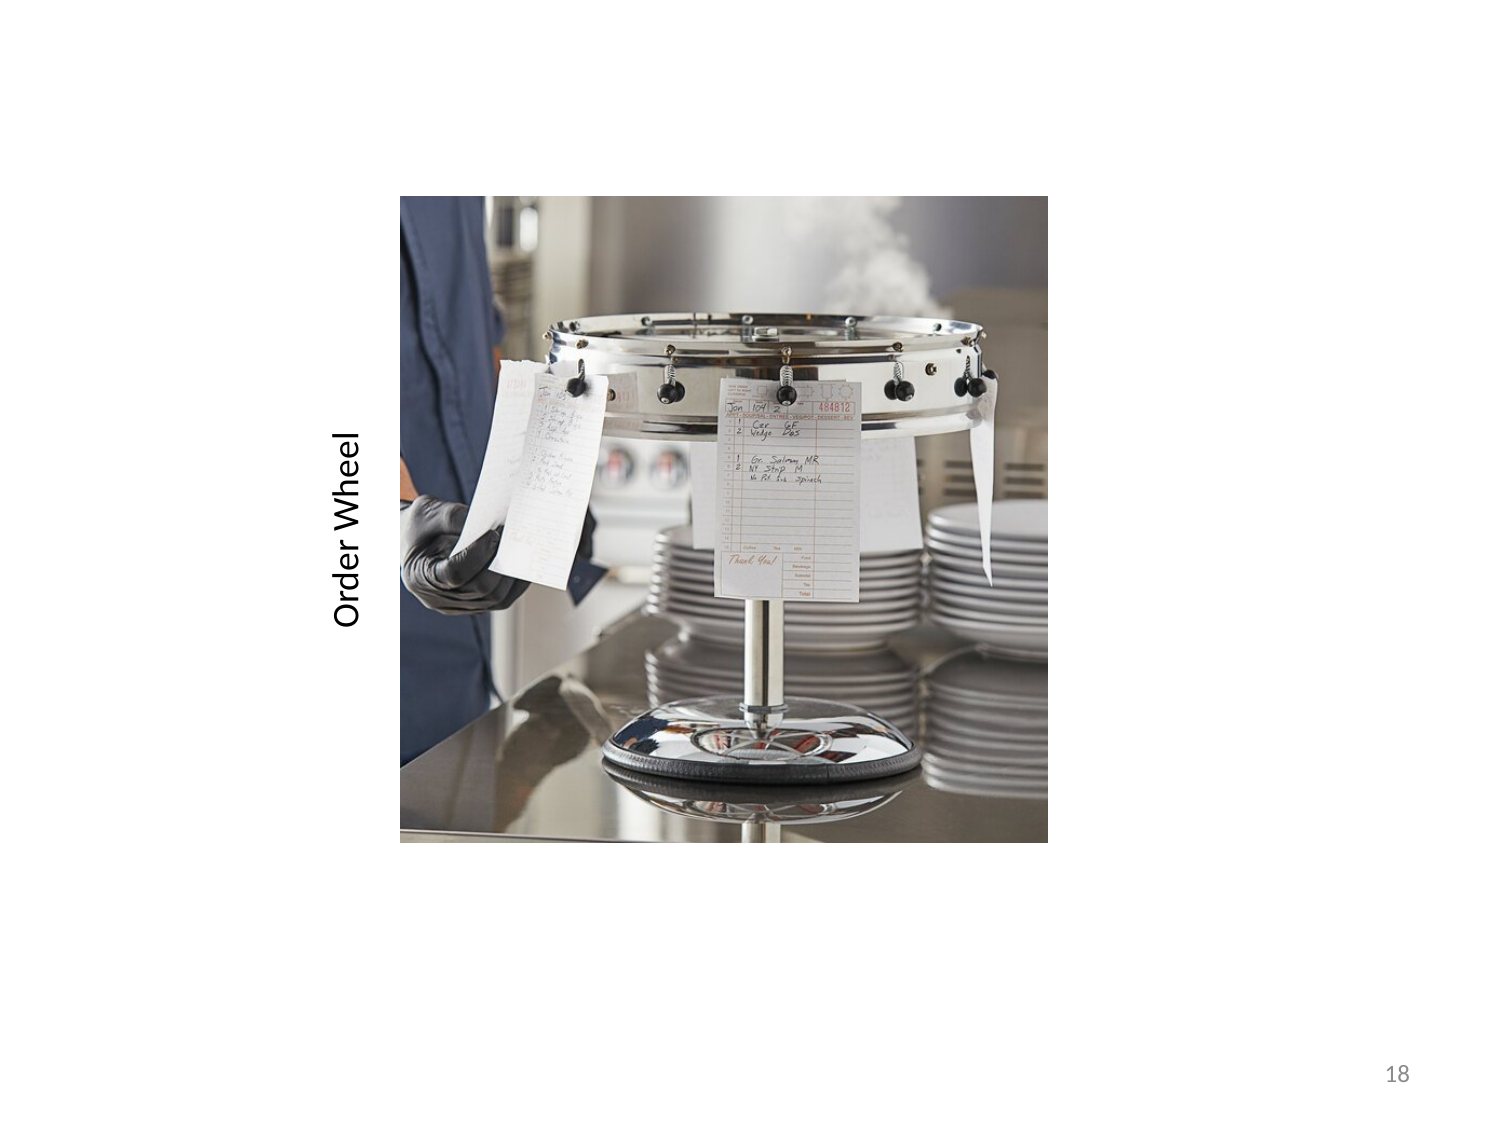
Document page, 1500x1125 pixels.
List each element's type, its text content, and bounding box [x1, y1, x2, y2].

picture [400, 196, 1048, 843]
text_box Order Wheel [313, 257, 374, 804]
slide_number 18 [1074, 1042, 1425, 1103]
